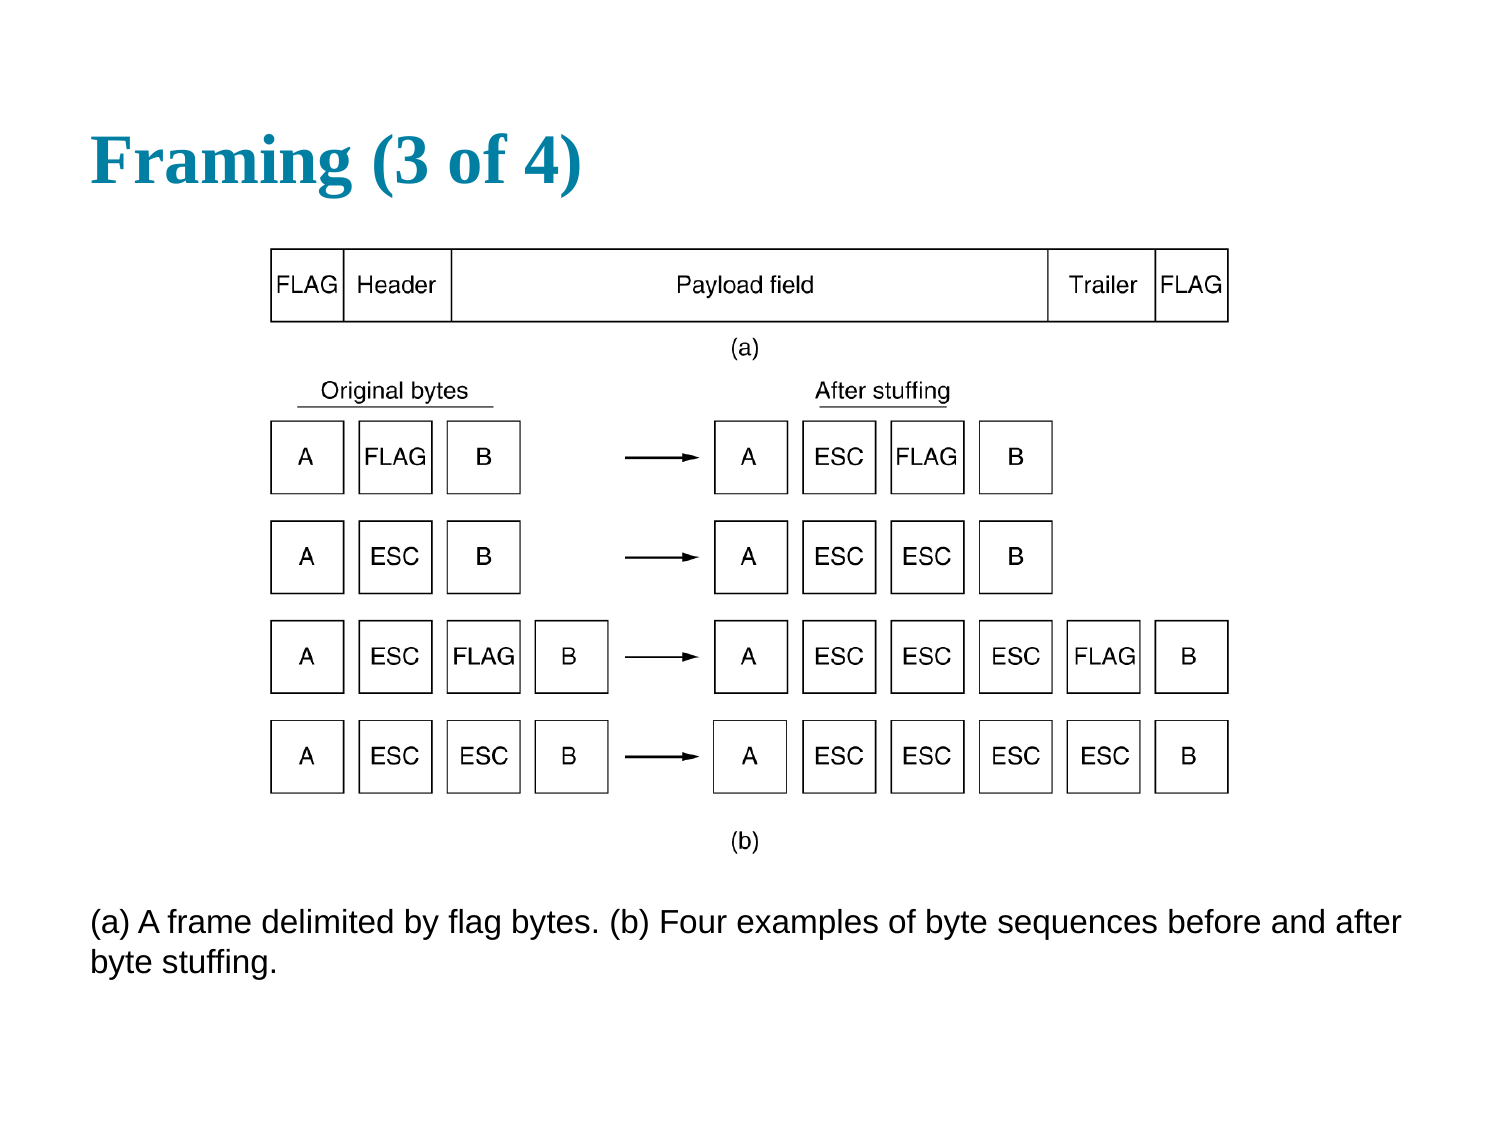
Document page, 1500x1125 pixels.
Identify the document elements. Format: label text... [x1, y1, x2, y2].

picture [269, 246, 1231, 856]
title Framing (3 of 4) [75, 37, 1425, 213]
list (a) A frame delimited by flag bytes. (b) Four examples of byte sequences before and after byte stuffing. [75, 890, 1425, 996]
